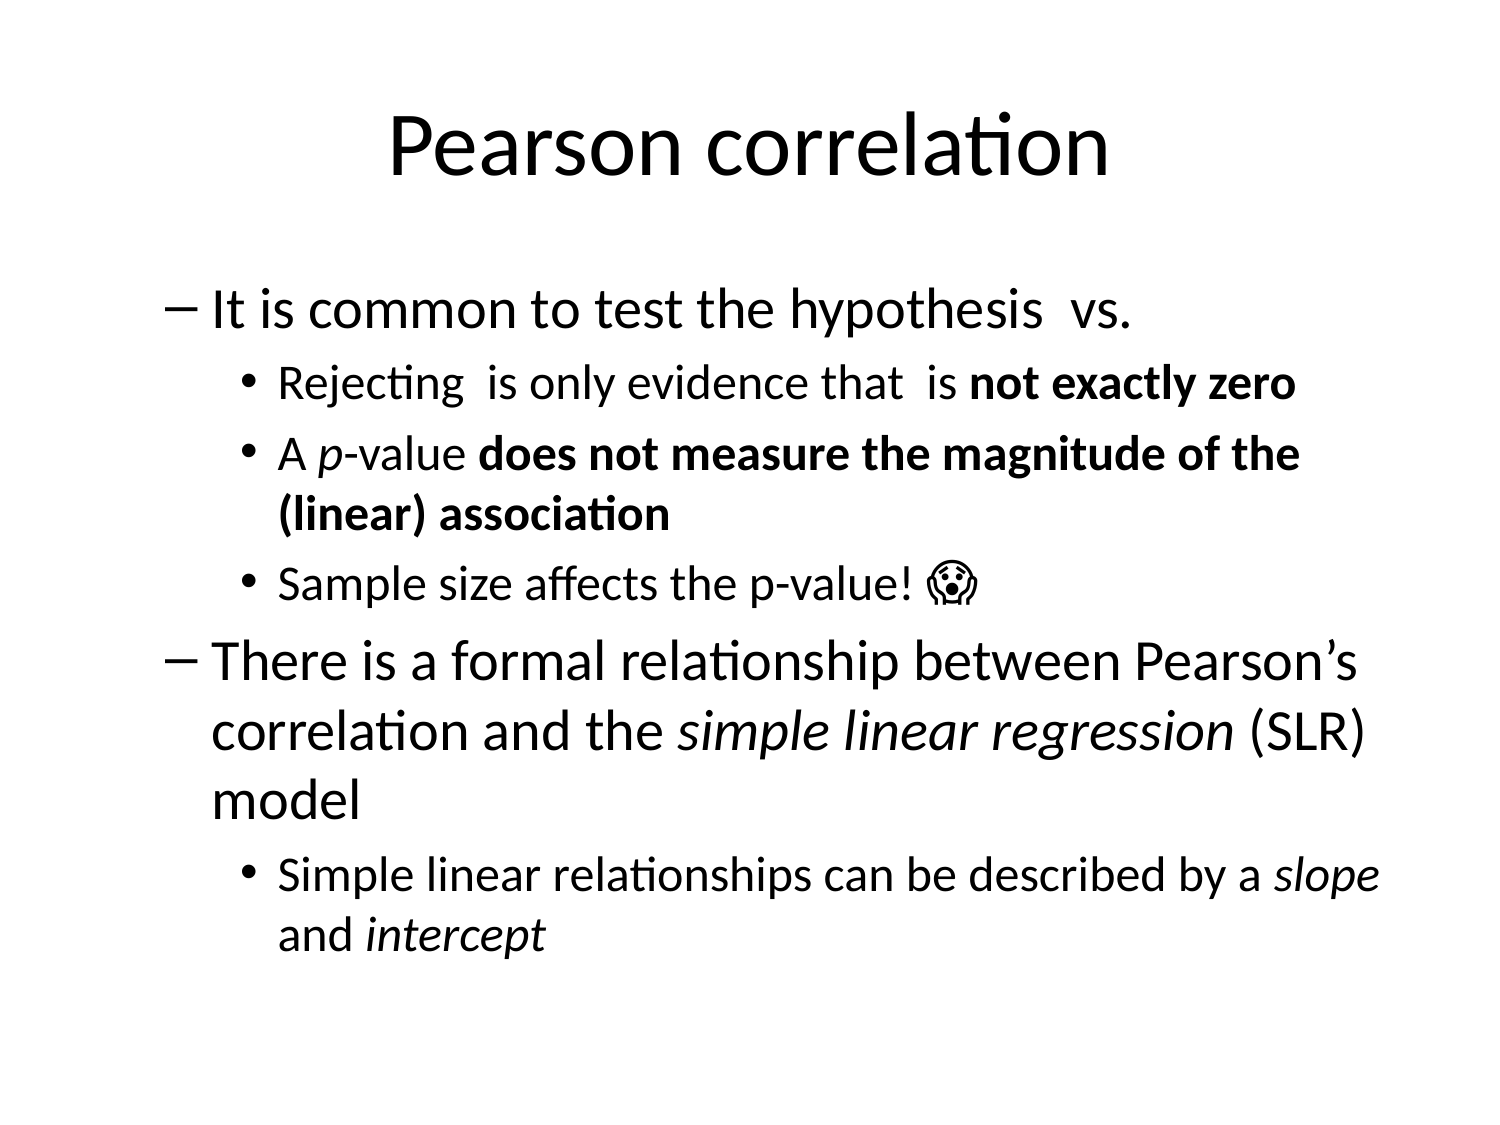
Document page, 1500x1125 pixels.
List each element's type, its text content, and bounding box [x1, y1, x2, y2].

title Pearson correlation [75, 45, 1425, 233]
